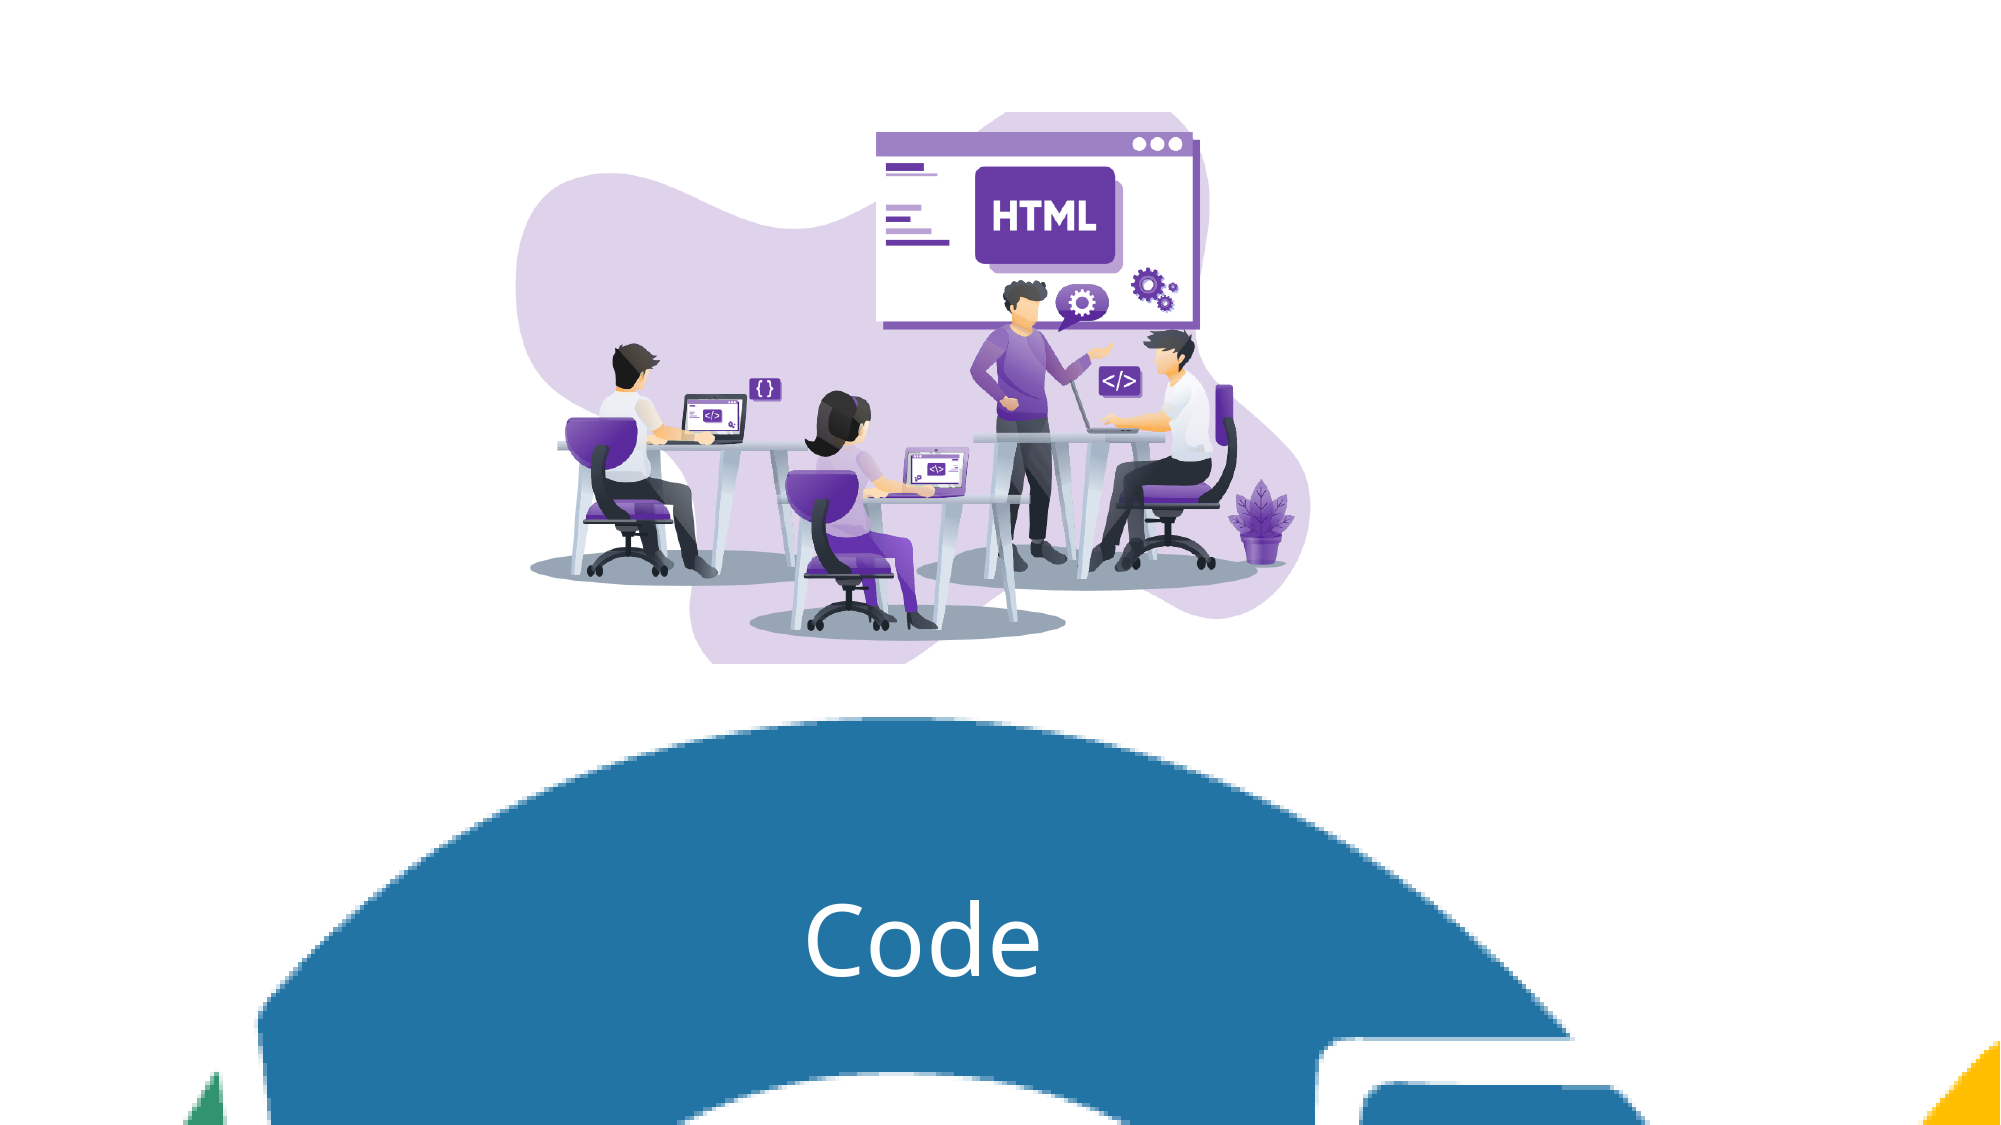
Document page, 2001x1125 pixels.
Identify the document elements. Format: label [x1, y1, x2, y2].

picture [65, 700, 2000, 1125]
picture [448, 111, 1377, 664]
